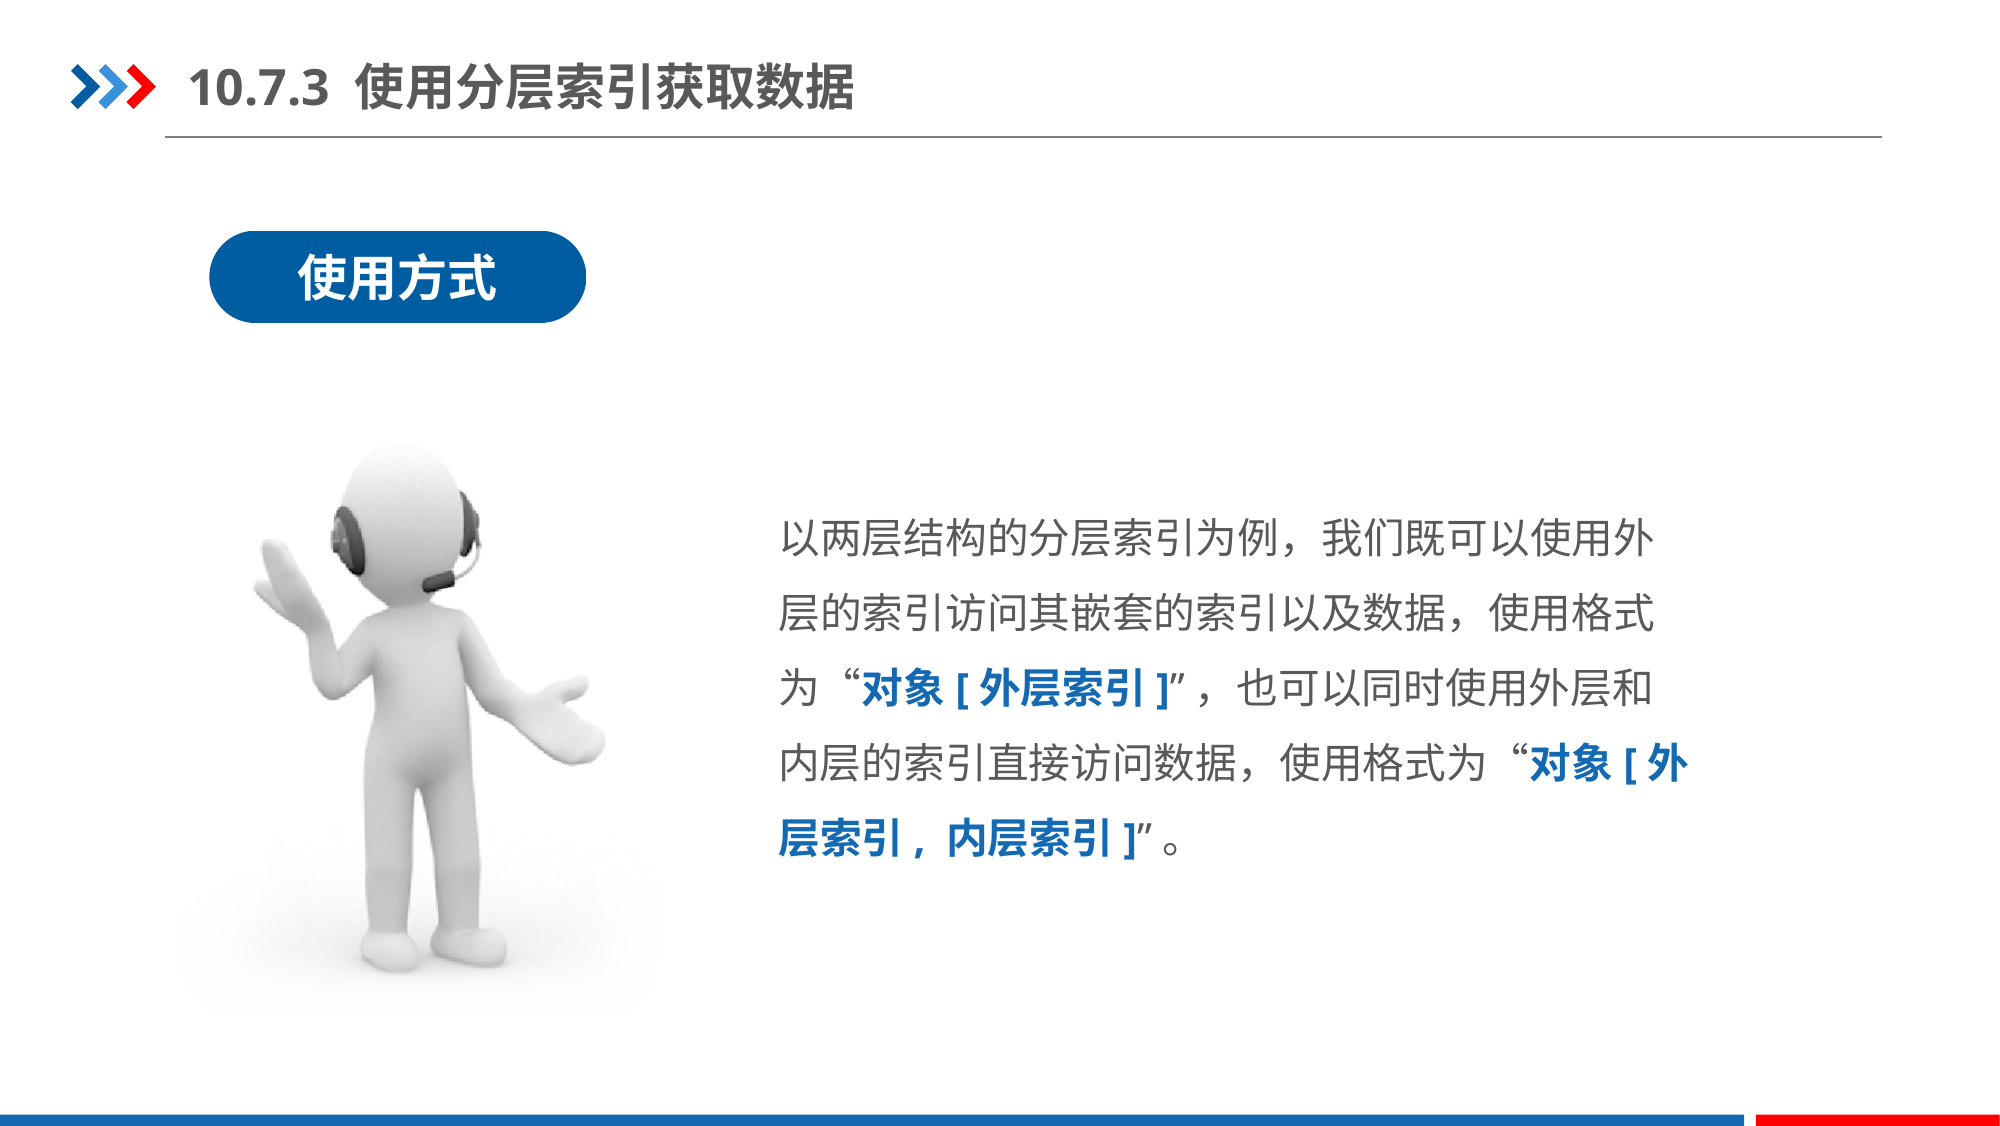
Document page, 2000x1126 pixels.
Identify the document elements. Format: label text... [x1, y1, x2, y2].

picture [96, 216, 739, 1126]
text_box 10.7.3 使用分层索引获取数据 [187, 43, 870, 127]
text_box 以两层结构的分层索引为例，我们既可以使用外层的索引访问其嵌套的索引以及数据，使用格式为“对象[外层索引]”，也可以同时使用外层和内层的索引直接访问数据，使用格式为“对象[外层索引, 内层索引]”。 [763, 479, 1711, 870]
